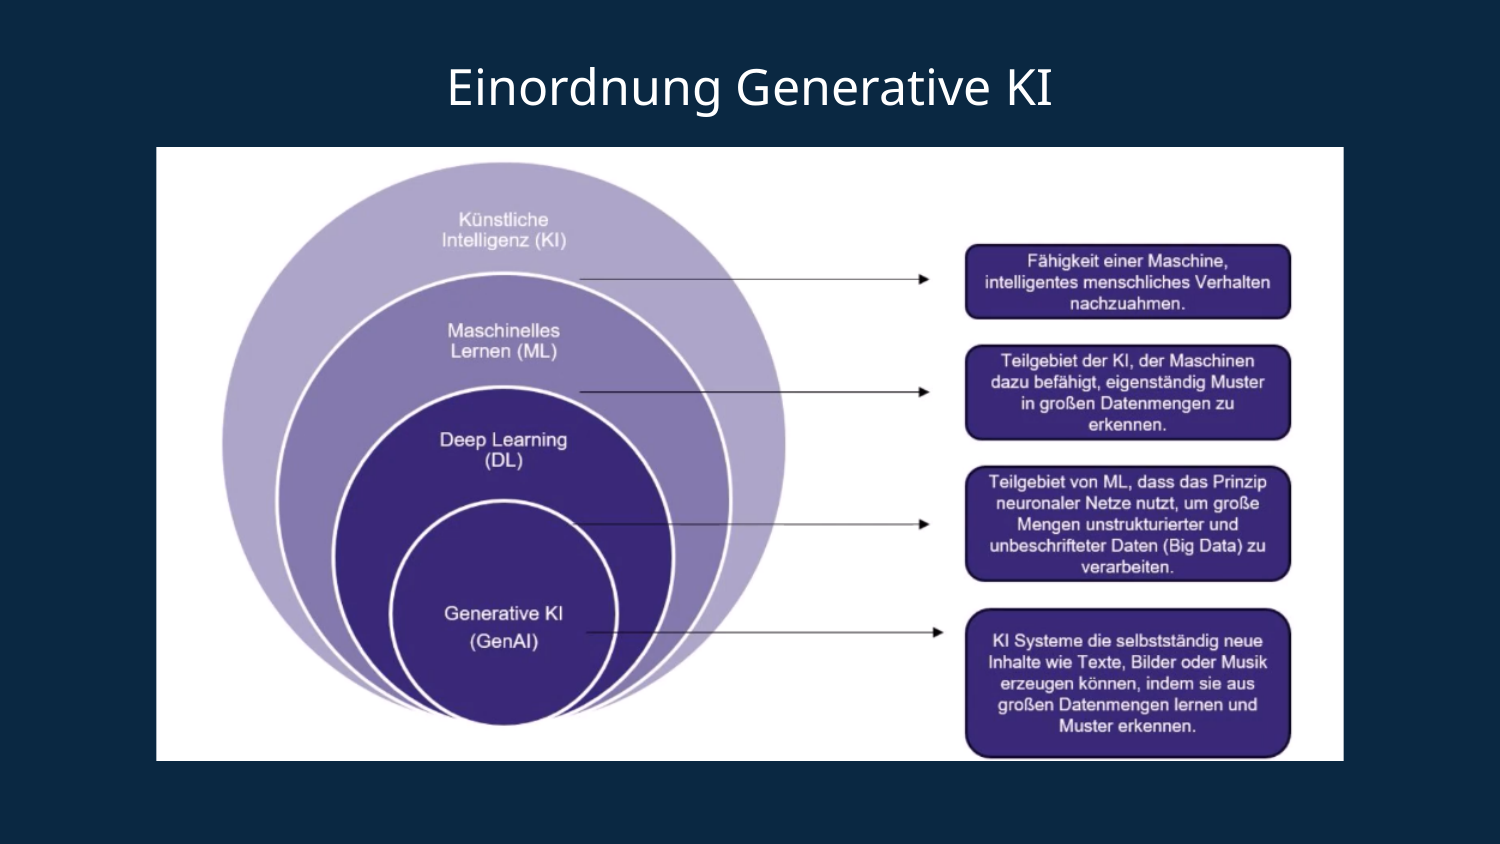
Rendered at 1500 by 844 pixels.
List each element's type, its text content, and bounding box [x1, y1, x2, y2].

text_box Einordnung Generative KI [191, 43, 1309, 127]
picture [155, 146, 1345, 761]
